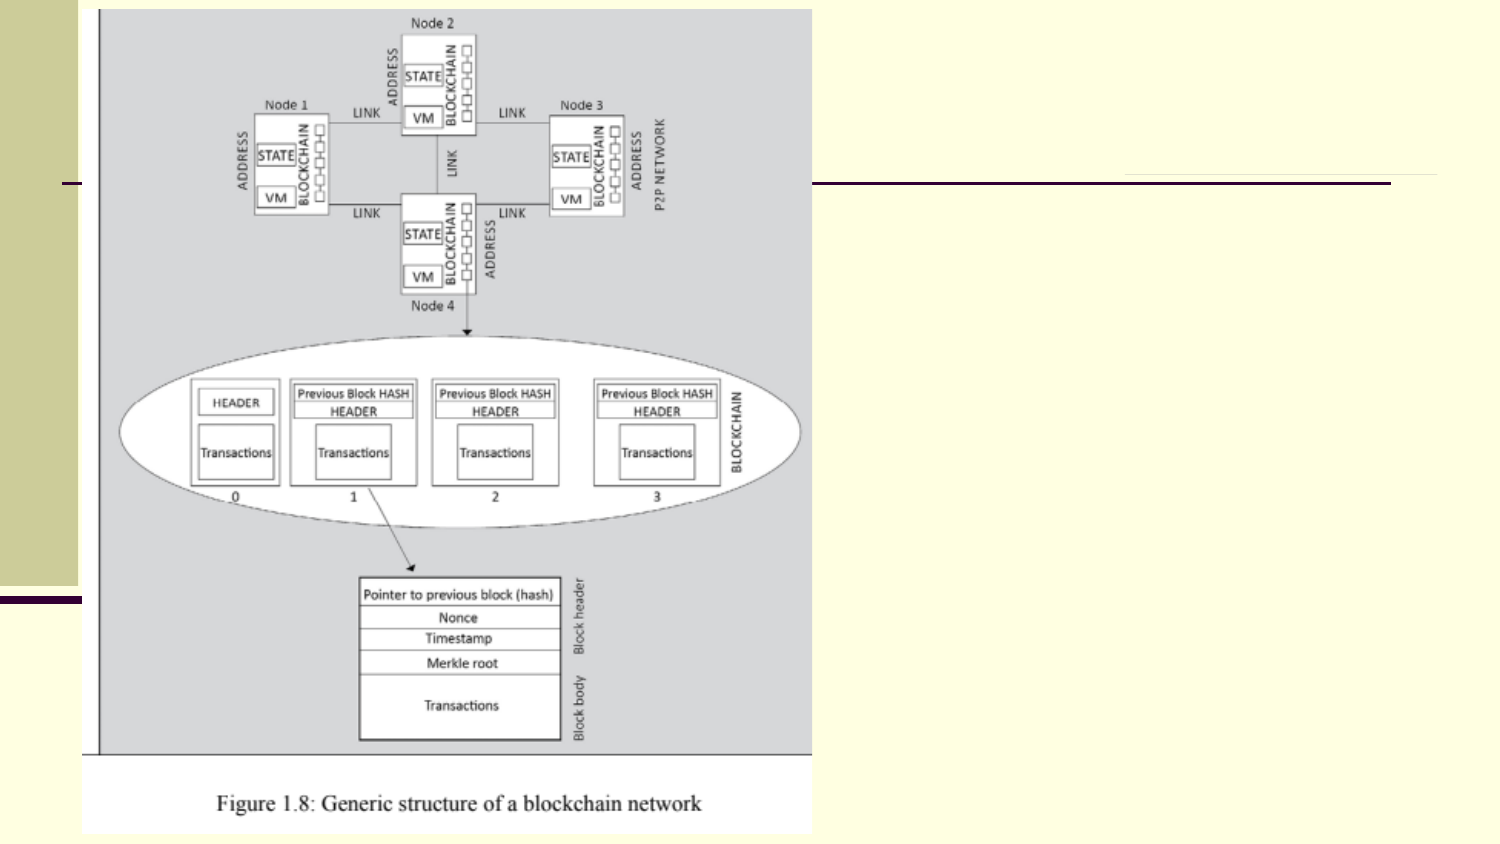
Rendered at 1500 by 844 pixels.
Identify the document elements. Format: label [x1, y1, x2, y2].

picture [81, 9, 813, 835]
